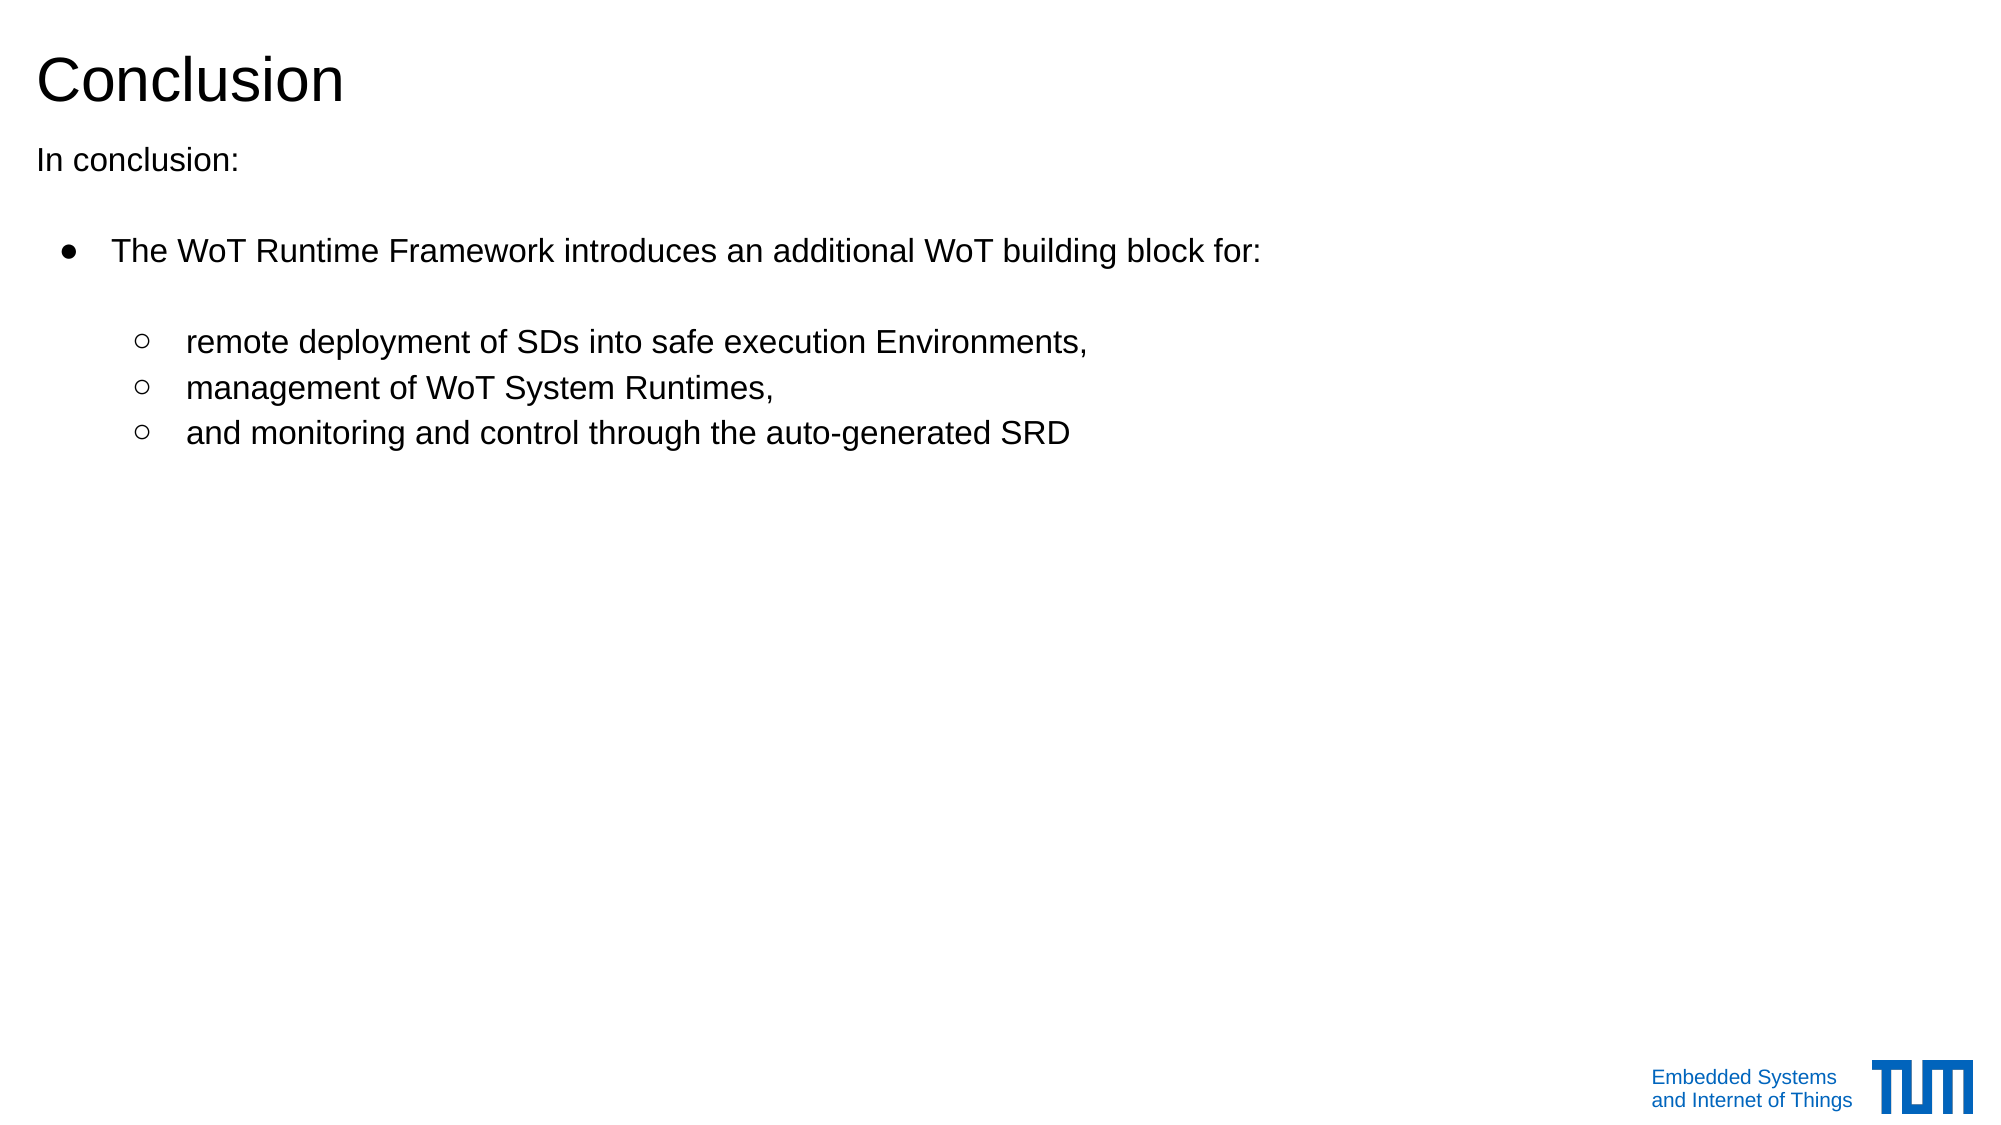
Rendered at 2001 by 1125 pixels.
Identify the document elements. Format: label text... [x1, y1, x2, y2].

picture [1872, 1060, 1973, 1114]
title Conclusion [36, 34, 1968, 102]
list In conclusion: The WoT Runtime Framework introduces an additional WoT building block for: remote deployment of SDs into safe execution Environments, management of WoT System Runtimes, and monitoring and control through the auto-generated SRD [36, 133, 1968, 1043]
